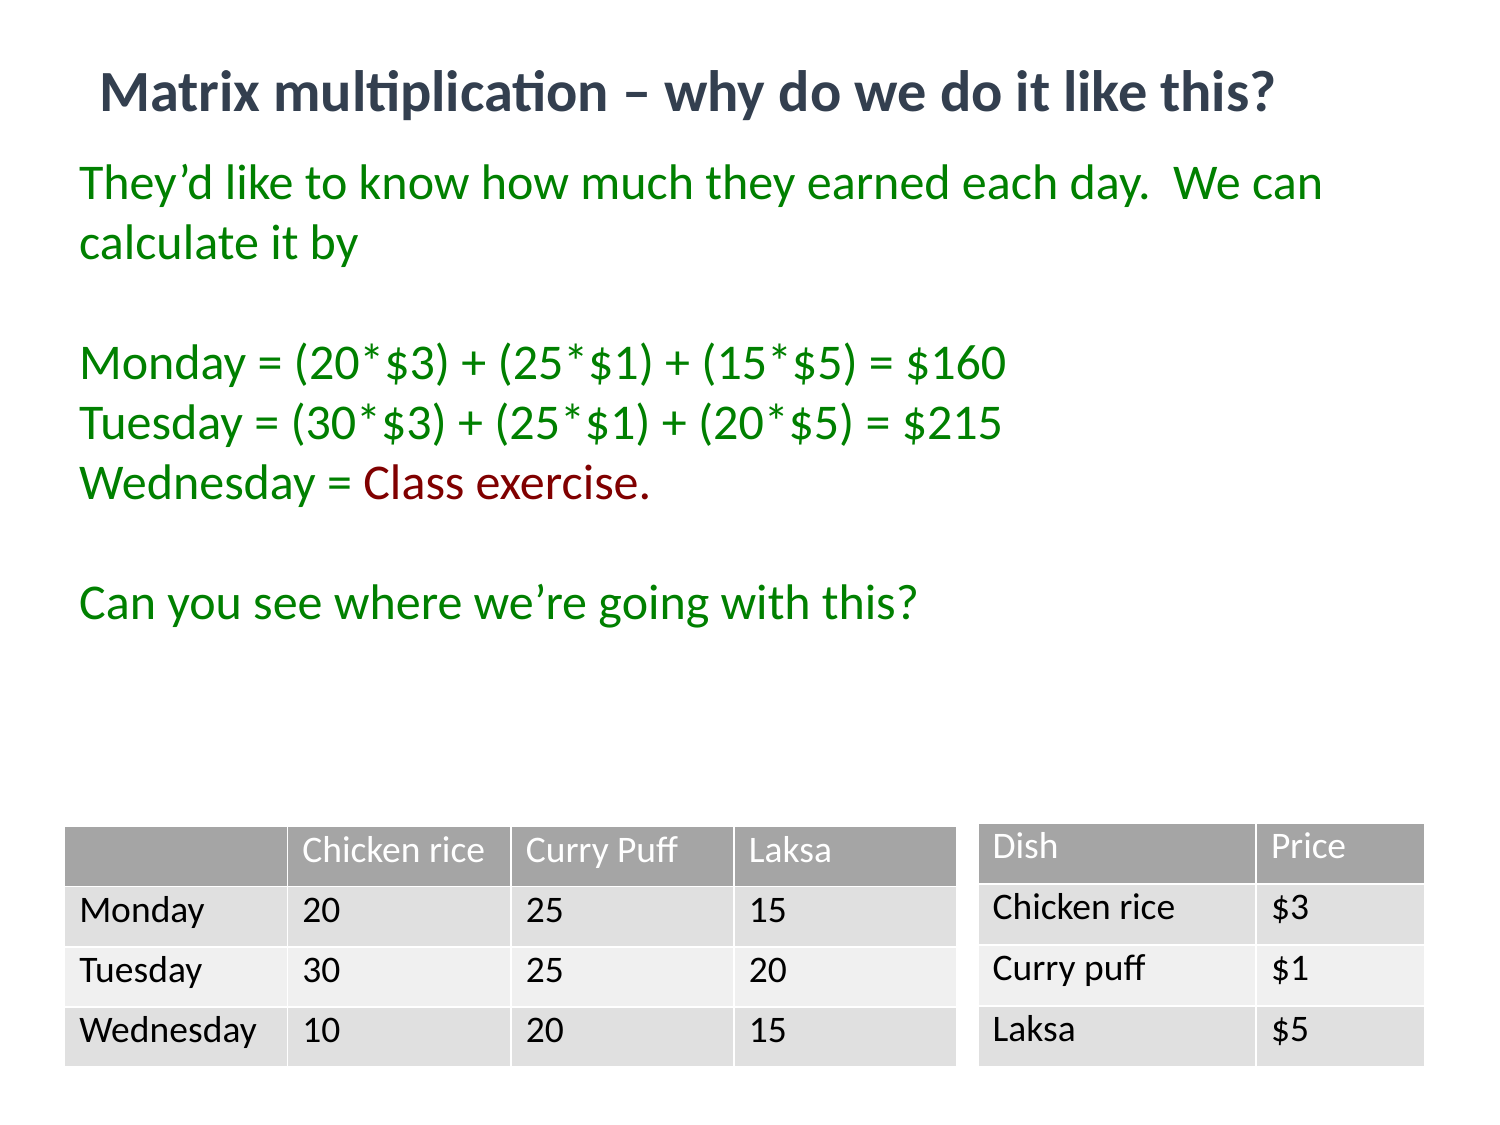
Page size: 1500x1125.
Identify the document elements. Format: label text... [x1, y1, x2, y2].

table_cell 30 [288, 948, 510, 1006]
table_cell Monday [65, 887, 287, 946]
table_cell 20 [288, 887, 510, 946]
table_cell 25 [512, 948, 733, 1006]
table_cell $1 [1257, 946, 1424, 1005]
table_header Curry Puff [512, 827, 733, 886]
table_cell 25 [512, 887, 733, 946]
table_cell 10 [288, 1008, 510, 1066]
table_cell 20 [512, 1008, 733, 1066]
table_header Dish [979, 824, 1255, 883]
table_cell 20 [735, 948, 956, 1006]
table_header [65, 827, 287, 886]
table_header Chicken rice [288, 827, 510, 886]
table_header Price [1257, 824, 1424, 883]
table_cell Chicken rice [979, 885, 1255, 944]
table_cell $3 [1257, 885, 1424, 944]
table_cell Tuesday [65, 948, 287, 1006]
text_box They’d like to know how much they earned each day. We can calculate it by Monday = (20*$3) + (25*$1) + (15*$5) = $160 Tuesday = (30*$3) + (25*$1) + (20*$5) = $215 Wednesday = Class exercise. Can you see where we’re going with this? [64, 142, 1496, 757]
table_cell Wednesday [65, 1008, 287, 1066]
table_cell $5 [1257, 1007, 1424, 1066]
table_cell 15 [735, 1008, 956, 1066]
table_cell Laksa [979, 1007, 1255, 1066]
table_header Laksa [735, 827, 956, 886]
table_cell 15 [735, 887, 956, 946]
text_box Matrix multiplication – why do we do it like this? [84, 45, 1478, 131]
table_cell Curry puff [979, 946, 1255, 1005]
